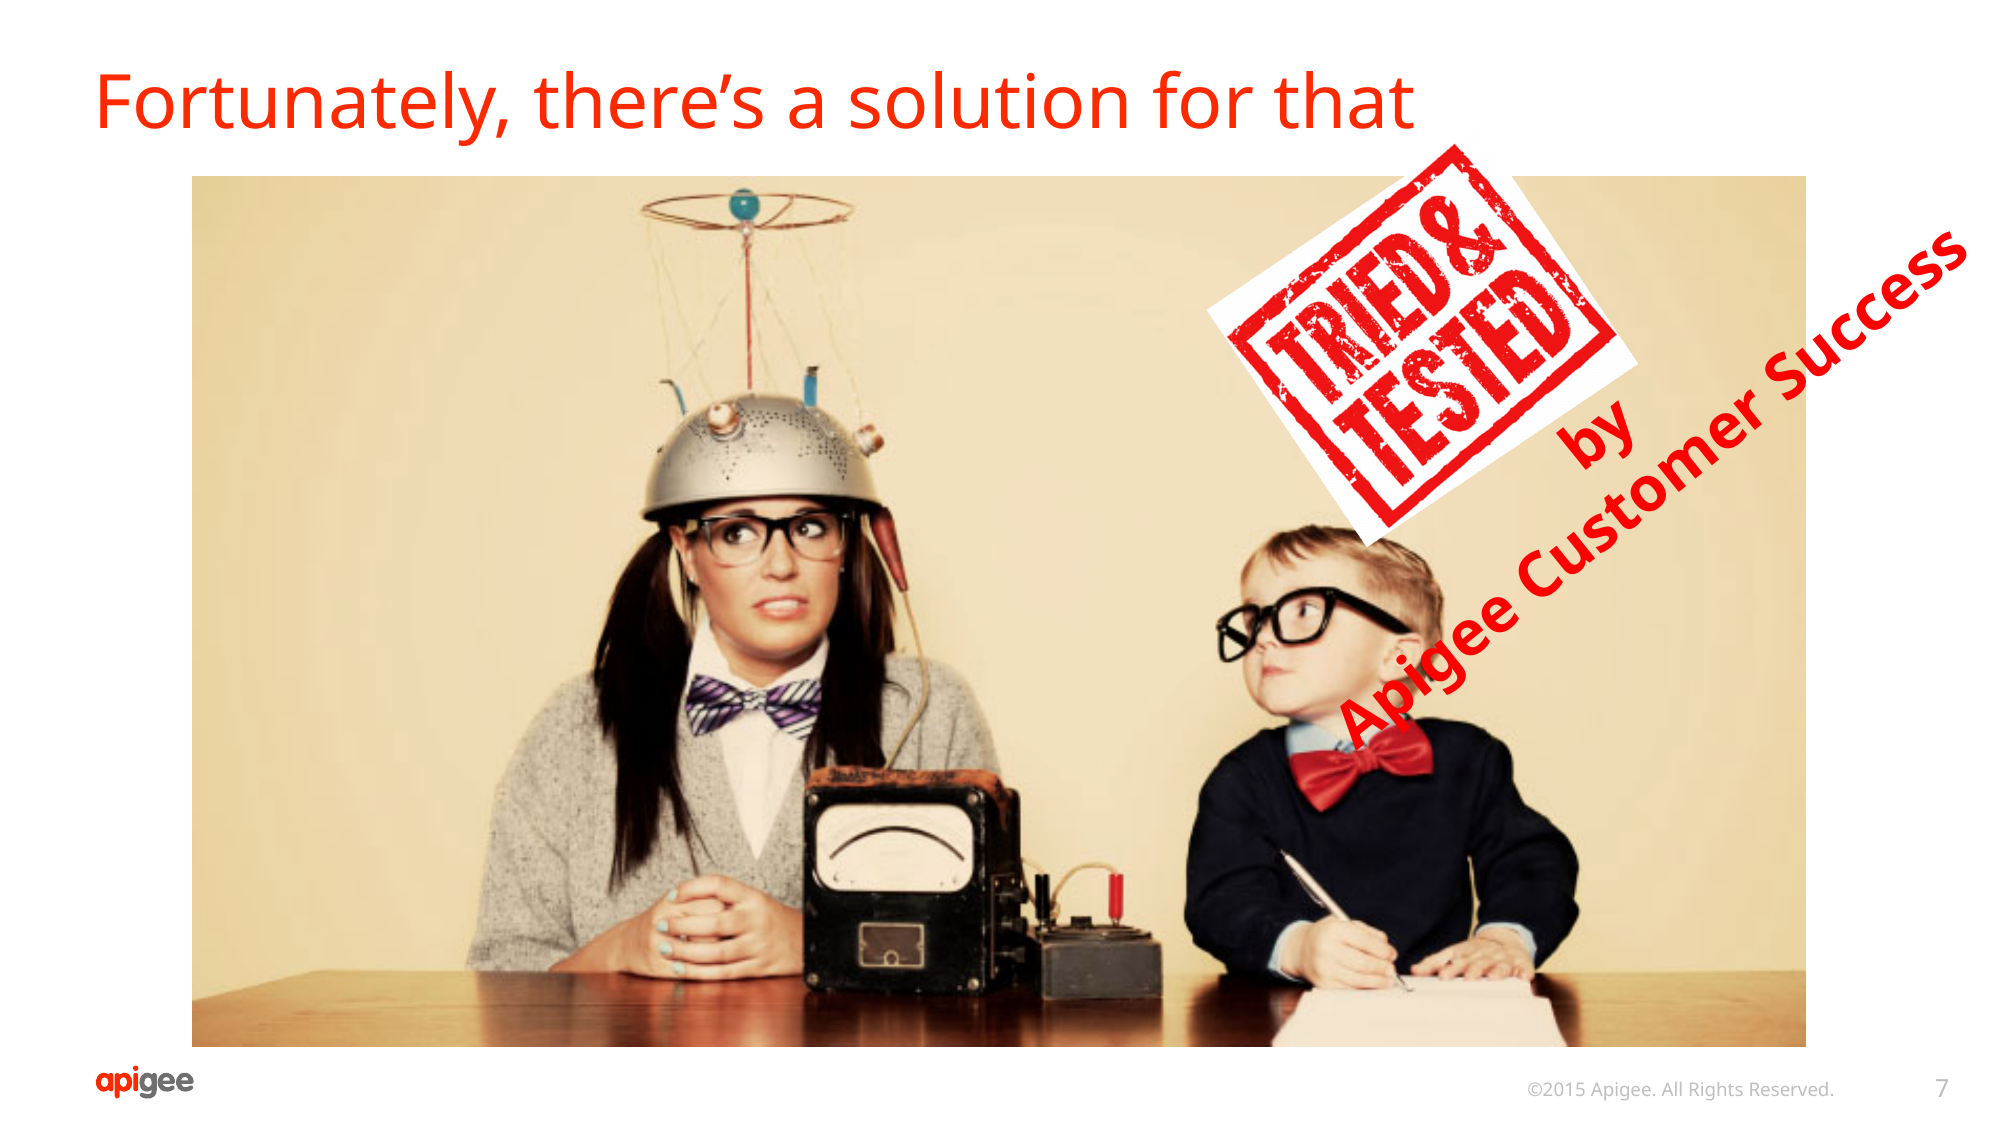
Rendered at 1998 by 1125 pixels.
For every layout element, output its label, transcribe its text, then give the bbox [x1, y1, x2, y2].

title Fortunately, there’s a solution for that [78, 43, 1783, 154]
footer ©2015 Apigee. All Rights Reserved. [1214, 1059, 1847, 1120]
slide_number 7 [1864, 1059, 1965, 1120]
picture [192, 127, 1806, 1047]
text_box by Apigee Customer Success [1810, 98, 1987, 321]
